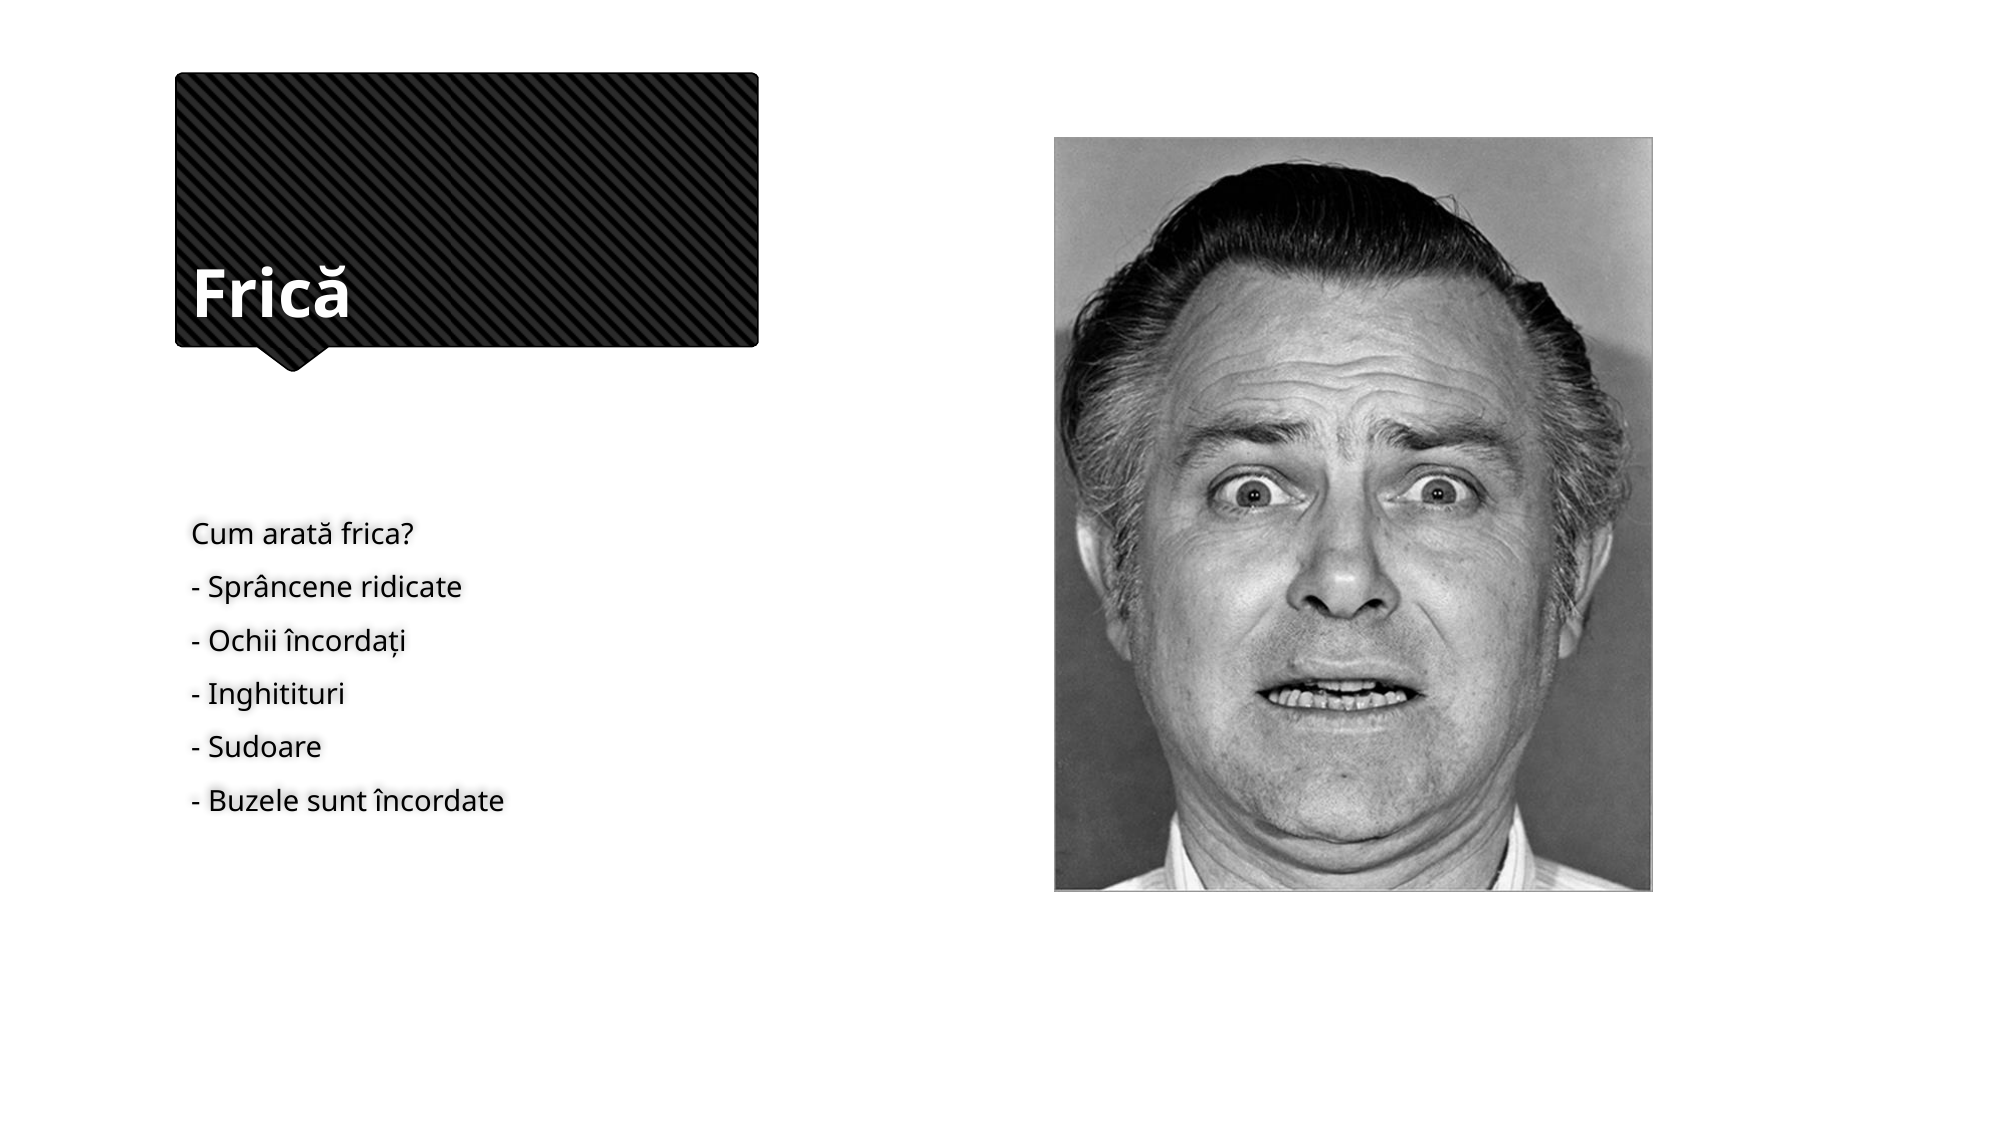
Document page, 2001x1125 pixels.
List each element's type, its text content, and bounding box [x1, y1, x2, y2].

list Cum arată frica? - Sprâncene ridicate ⁃ Ochii încordați ⁃ Inghitituri ⁃ Sudoare ⁃ Buzele sunt încordate [176, 370, 758, 962]
picture [1054, 137, 1653, 892]
title Frică [176, 73, 758, 339]
